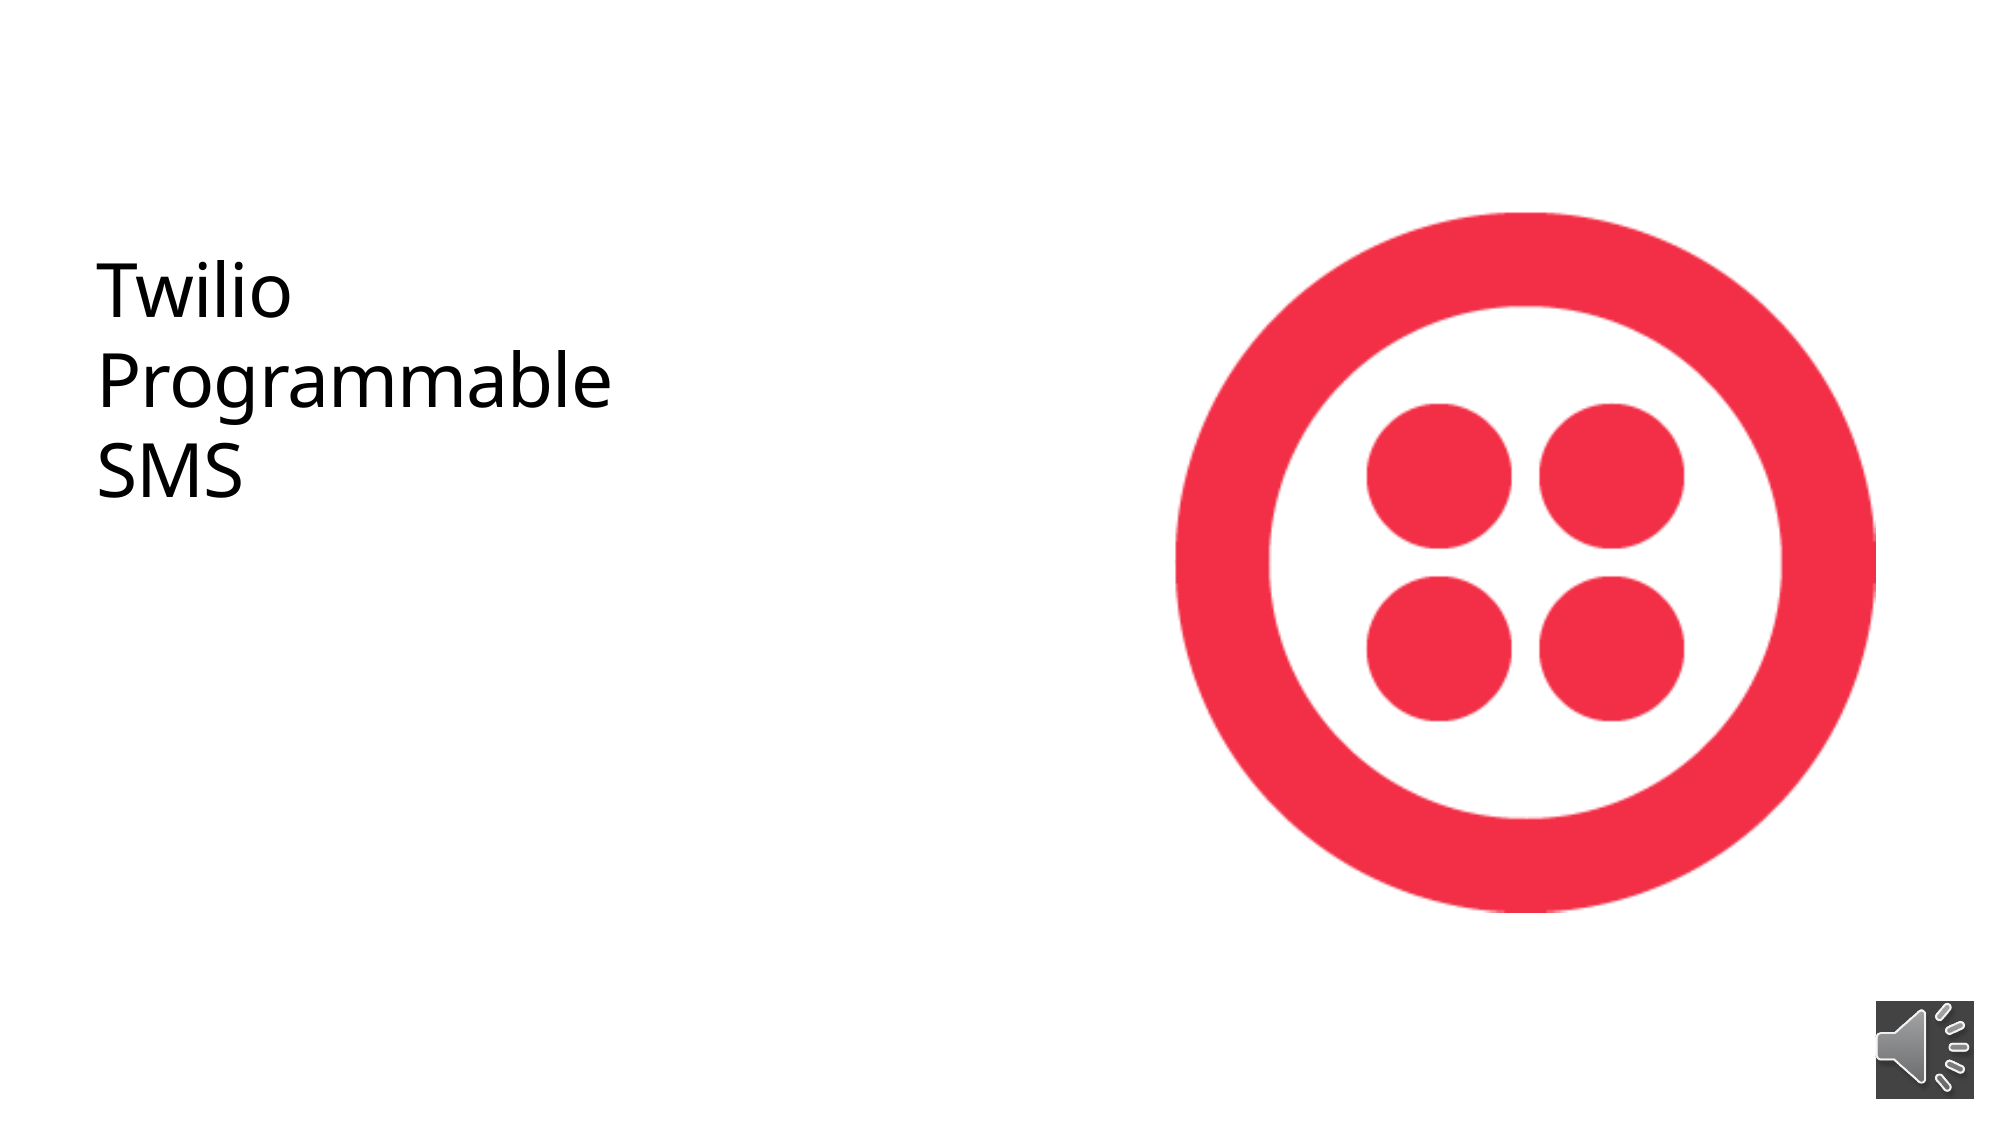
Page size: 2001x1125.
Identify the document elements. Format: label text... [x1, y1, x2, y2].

picture [1874, 999, 1976, 1101]
picture [1174, 211, 1876, 914]
title Twilio Programmable SMS [96, 239, 779, 513]
